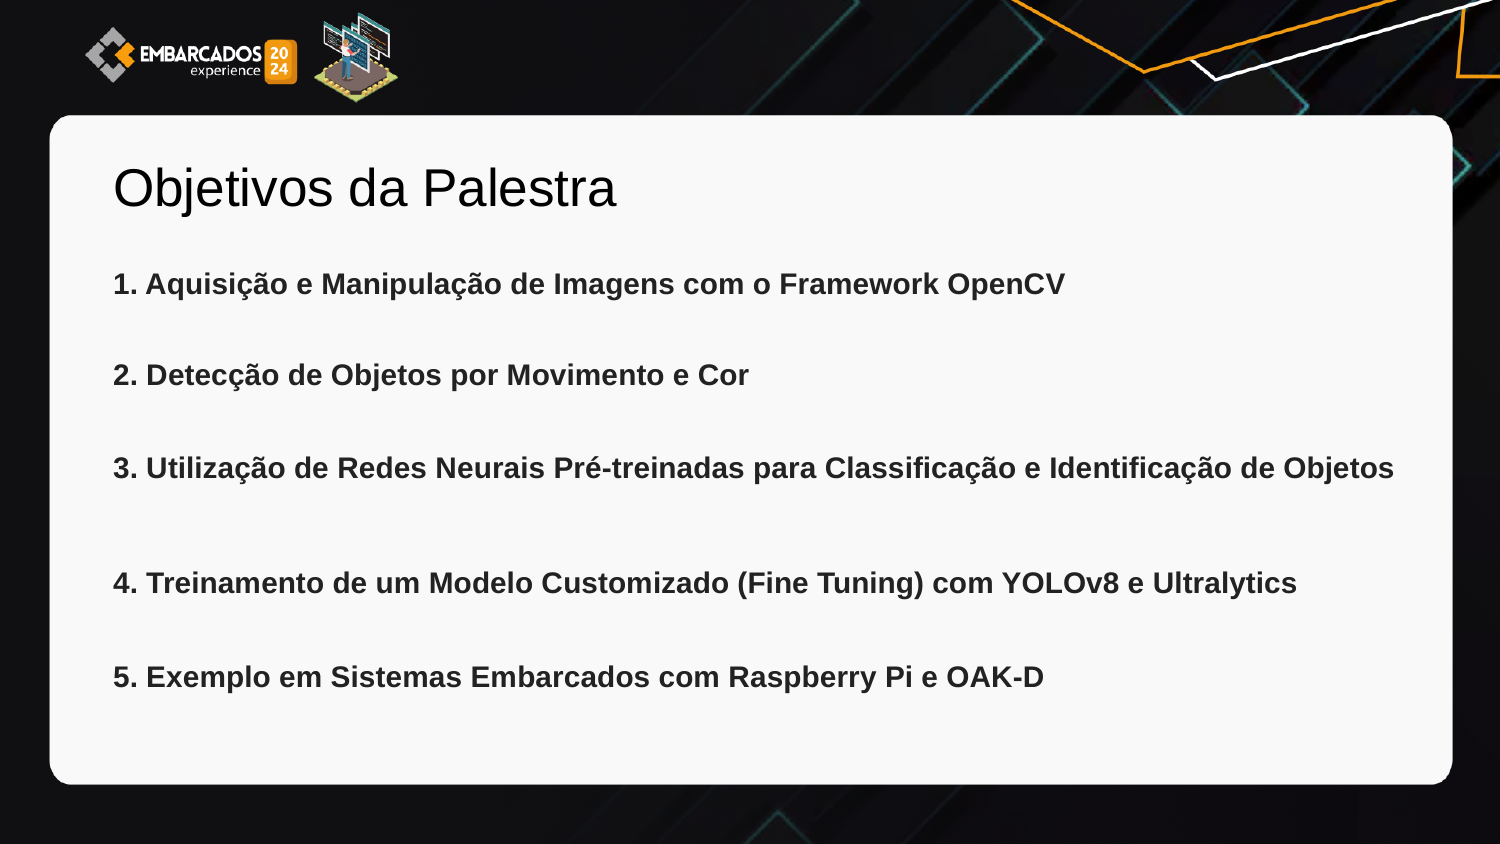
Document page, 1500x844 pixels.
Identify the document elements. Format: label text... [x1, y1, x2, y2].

title Objetivos da Palestra [98, 138, 1415, 232]
list 1. Aquisição e Manipulação de Imagens com o Framework OpenCV 2. Detecção de Objetos por Movimento e Cor 3. Utilização de Redes Neurais Pré-treinadas para Classificação e Identificação de Objetos 4. Treinamento de um Modelo Customizado (Fine Tuning) com YOLOv8 e Ultralytics 5. Exemplo em Sistemas Embarcados com Raspberry Pi e OAK-D [98, 243, 1415, 765]
picture [0, 0, 1500, 844]
